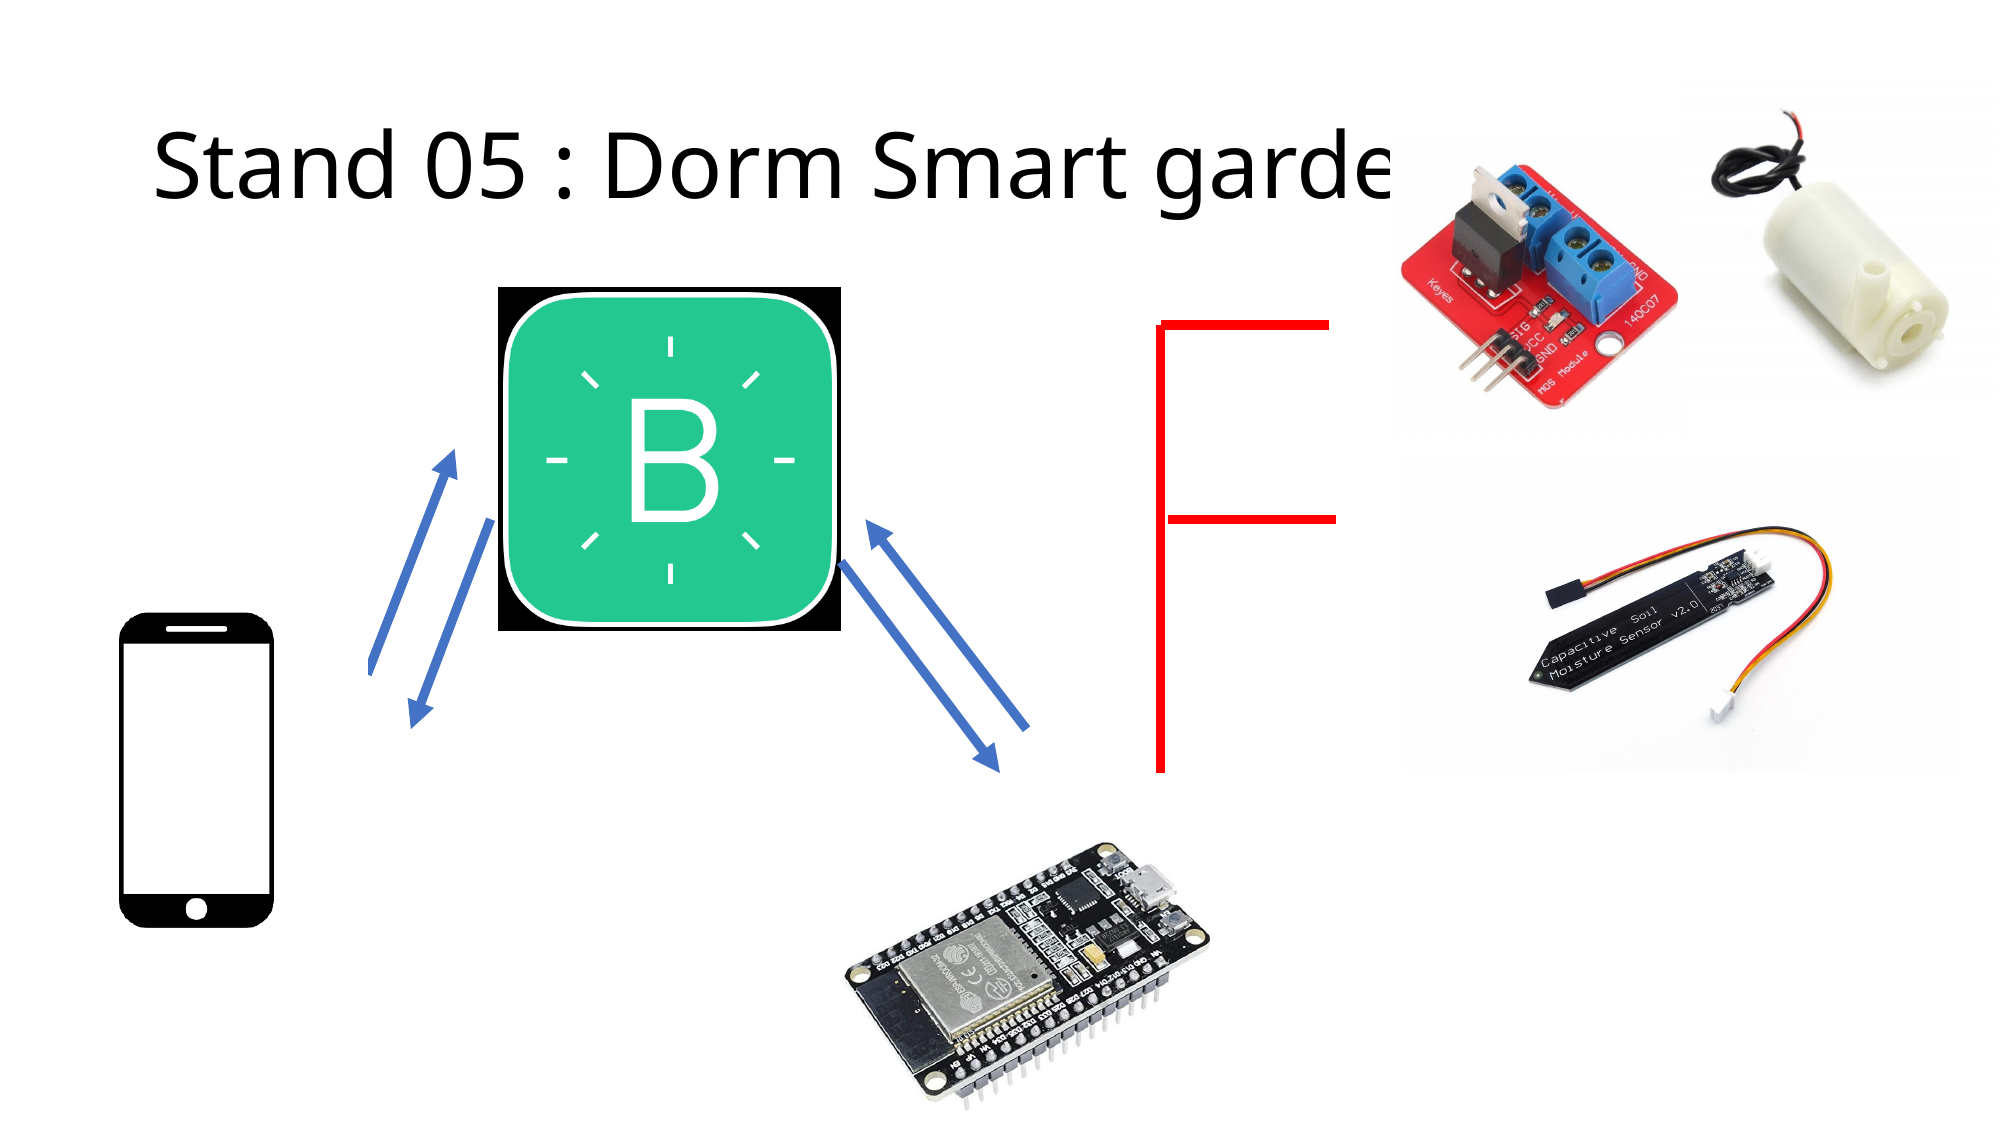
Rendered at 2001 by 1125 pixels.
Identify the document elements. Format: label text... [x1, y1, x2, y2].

picture [497, 287, 841, 631]
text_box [410, 519, 491, 730]
picture [1390, 79, 1997, 439]
picture [1400, 459, 1960, 774]
picture [24, 598, 368, 942]
title Stand 05 : Dorm Smart garden [137, 59, 1863, 278]
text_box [366, 448, 455, 675]
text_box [840, 561, 1000, 774]
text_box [865, 519, 1027, 730]
picture [841, 789, 1213, 1125]
